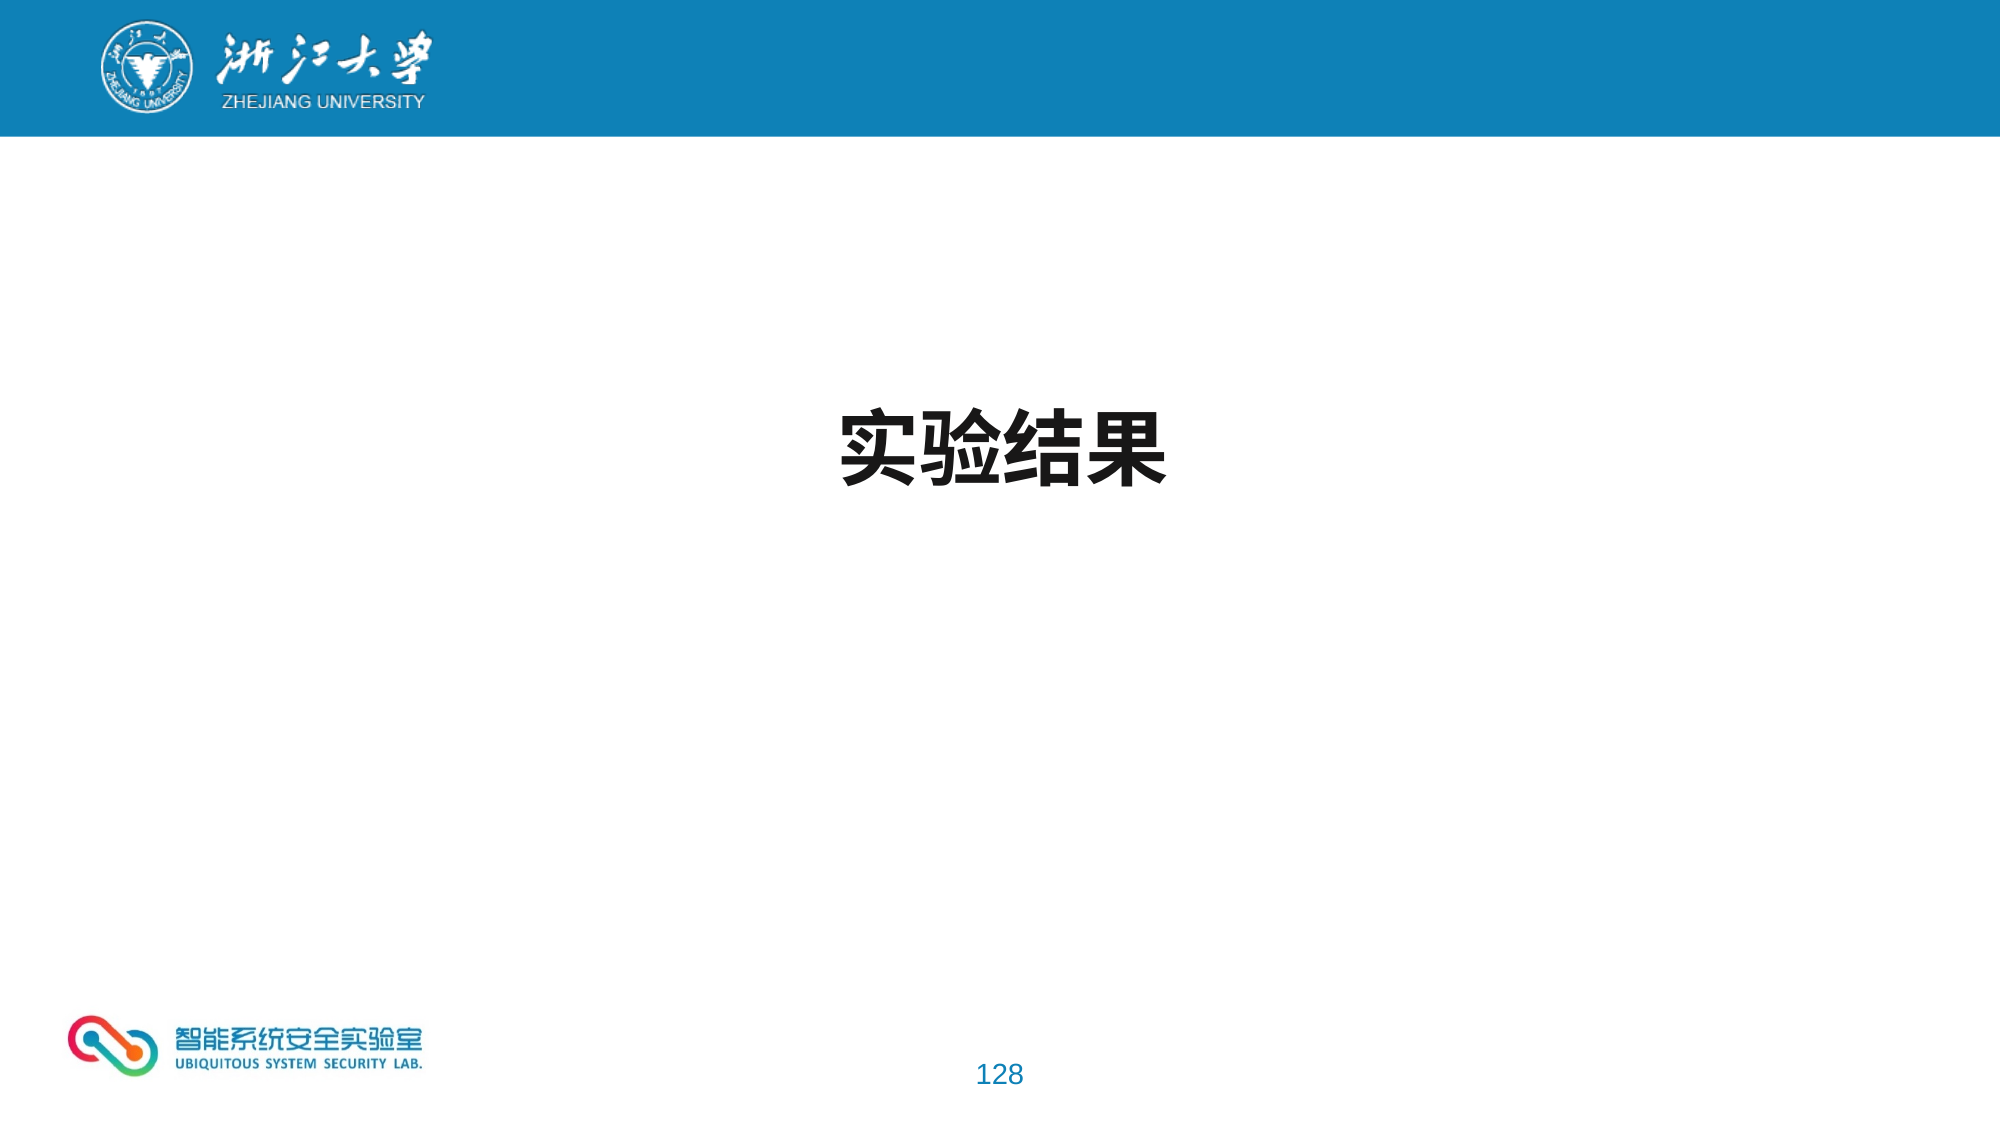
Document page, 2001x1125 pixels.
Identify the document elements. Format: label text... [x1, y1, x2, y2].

picture [317, 95, 425, 108]
picture [368, 66, 380, 77]
picture [312, 40, 330, 66]
text_box 实验结果 [186, 389, 1819, 504]
picture [216, 32, 274, 84]
picture [102, 21, 193, 114]
picture [338, 33, 377, 74]
picture [50, 997, 447, 1093]
picture [281, 33, 307, 84]
picture [391, 30, 432, 84]
picture [222, 95, 312, 108]
